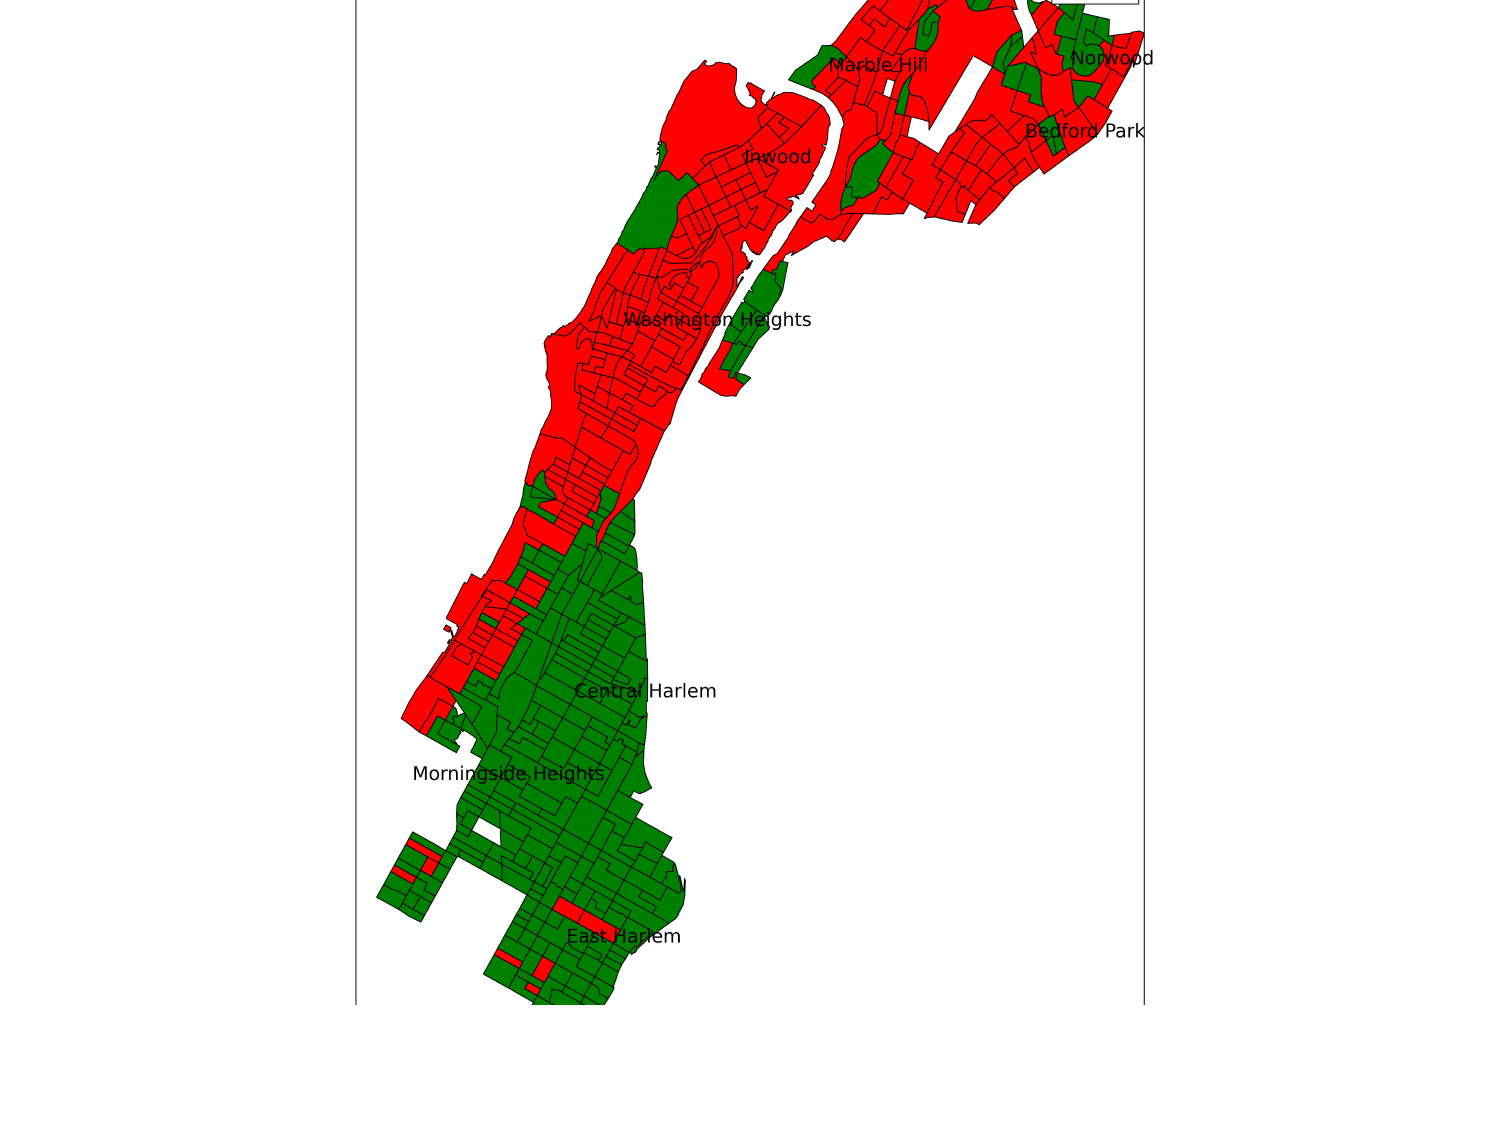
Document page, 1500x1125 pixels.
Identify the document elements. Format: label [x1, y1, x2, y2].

list [74, 0, 1426, 1006]
